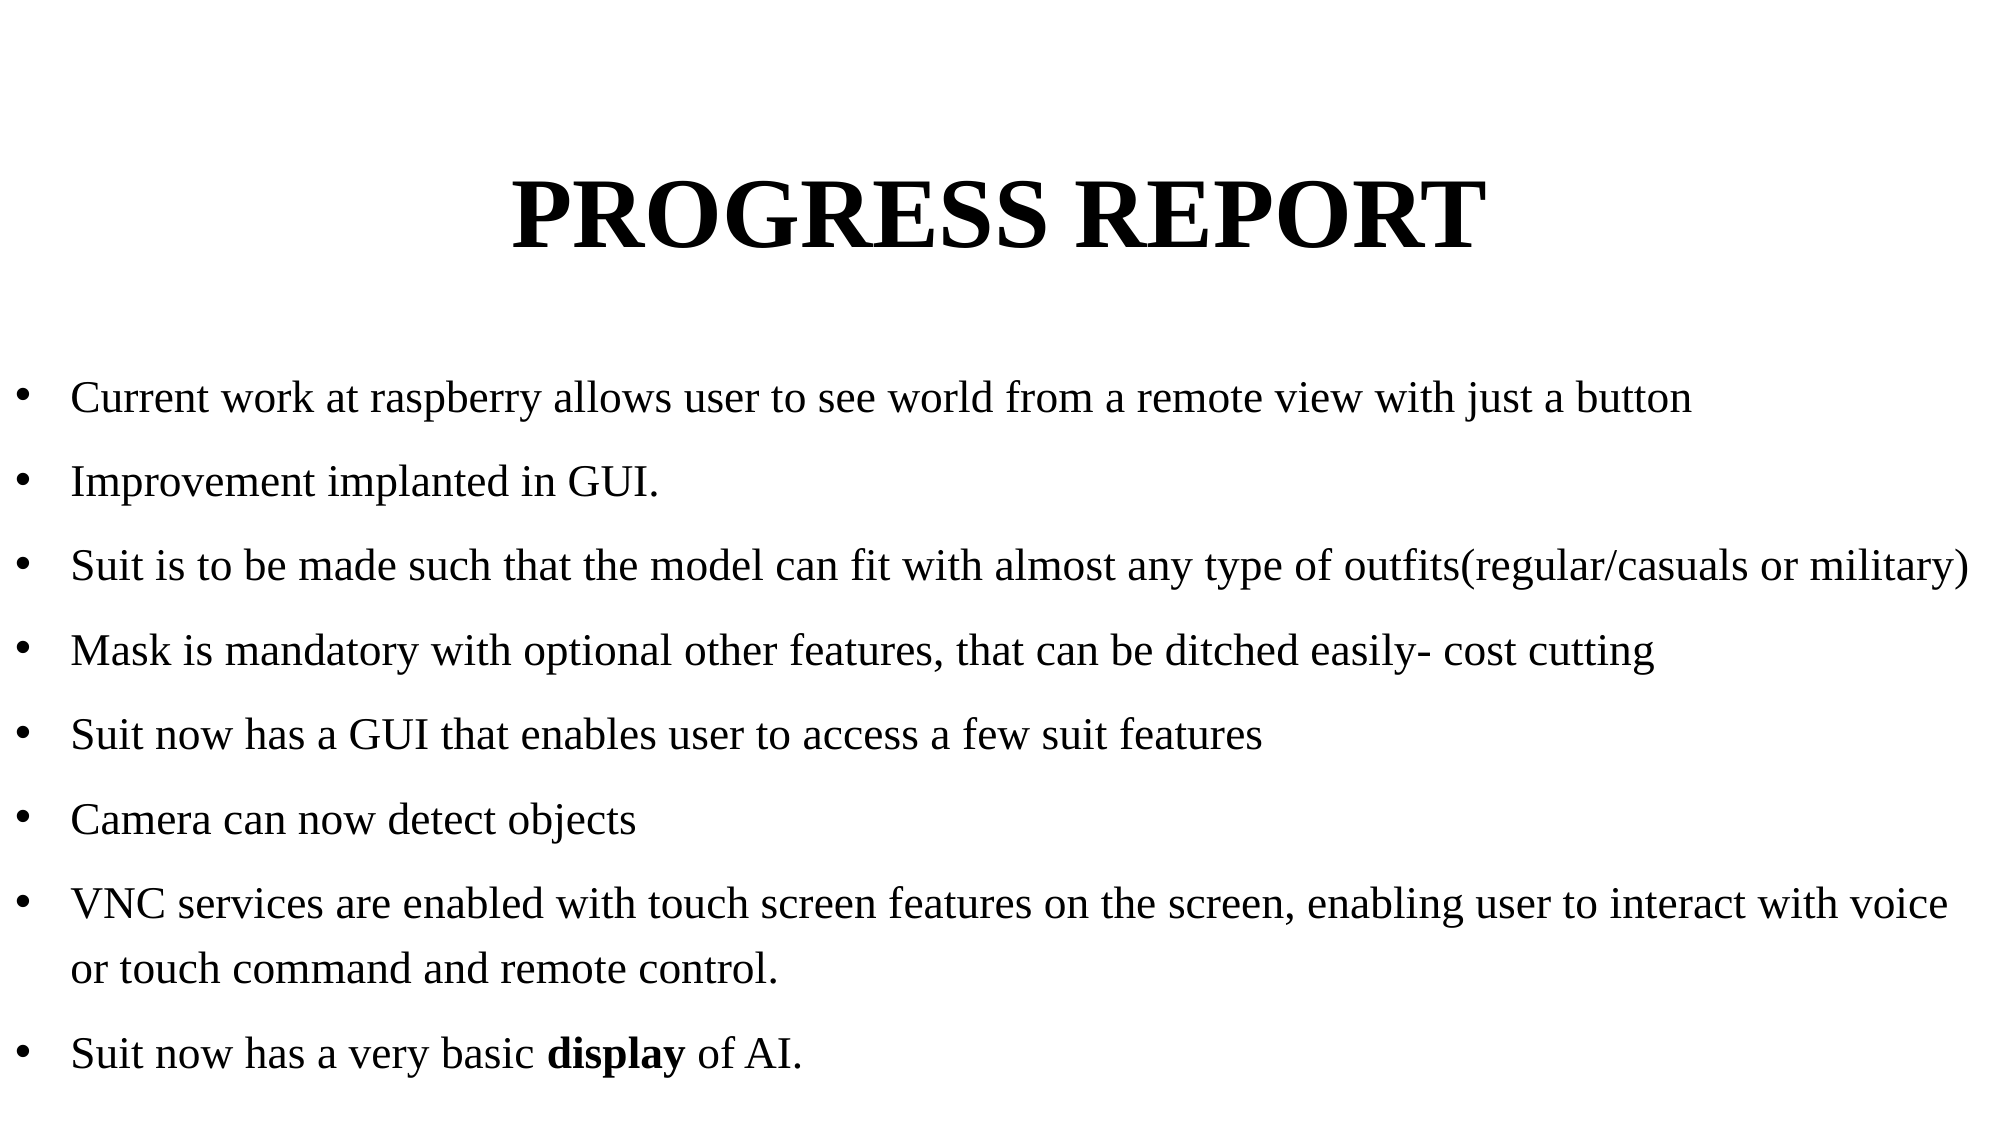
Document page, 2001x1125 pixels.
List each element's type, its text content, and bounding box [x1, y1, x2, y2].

title Progress report [249, 5, 1750, 277]
subtitle Current work at raspberry allows user to see world from a remote view with just a button Improvement implanted in GUI. Suit is to be made such that the model can fit with almost any type of outfits(regular/casuals or military) Mask is mandatory with optional other features, that can be ditched easily- cost cutting Suit now has a GUI that enables user to access a few suit features Camera can now detect objects VNC services are enabled with touch screen features on the screen, enabling user to interact with voice or touch command and remote control. Suit now has a very basic display of AI. [0, 348, 2000, 1095]
